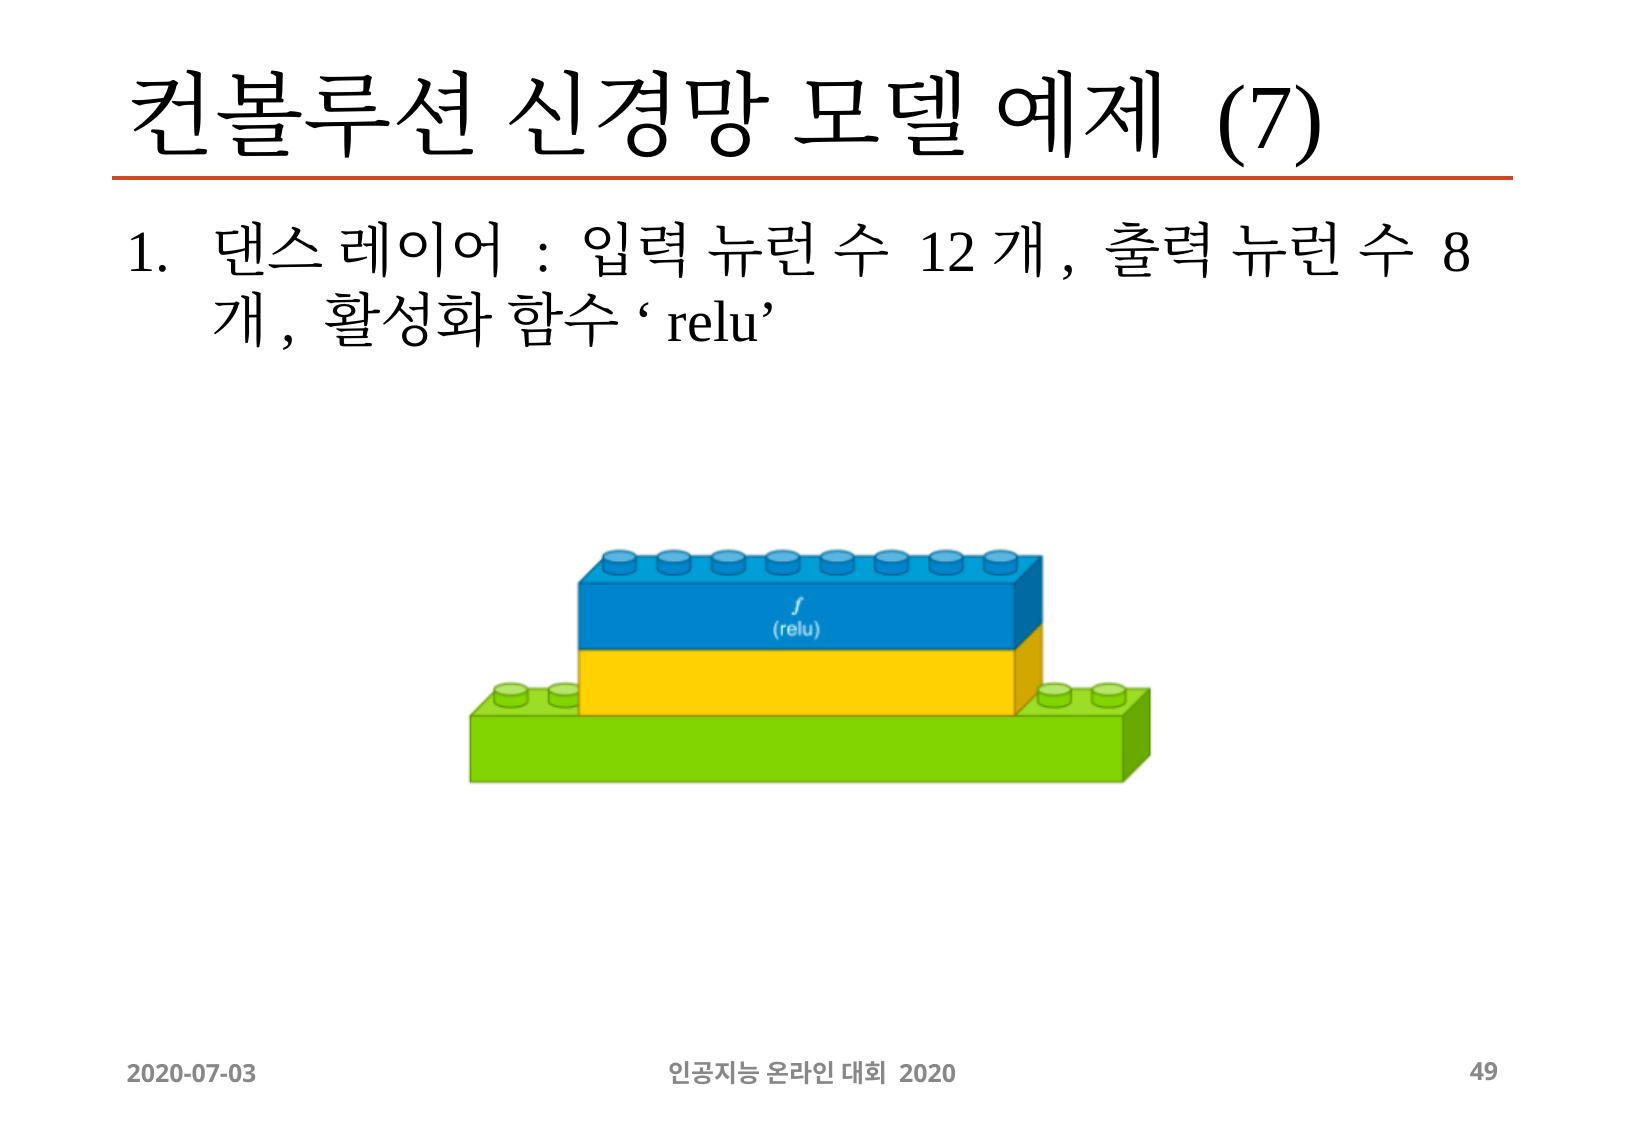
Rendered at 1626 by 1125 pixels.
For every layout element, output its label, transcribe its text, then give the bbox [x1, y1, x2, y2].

picture [456, 535, 1169, 797]
title 컨볼루션 신경망 모델 예제 (7) [111, 59, 1514, 179]
footer 인공지능 온라인 대회 2020 [538, 1042, 1087, 1103]
slide_number ‹#› [1433, 1042, 1514, 1103]
list 댄스 레이어 : 입력 뉴런 수 12개, 출력 뉴런 수 8개, 활성화 함수 ‘relu’ [111, 205, 1514, 397]
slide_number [111, 1042, 303, 1103]
